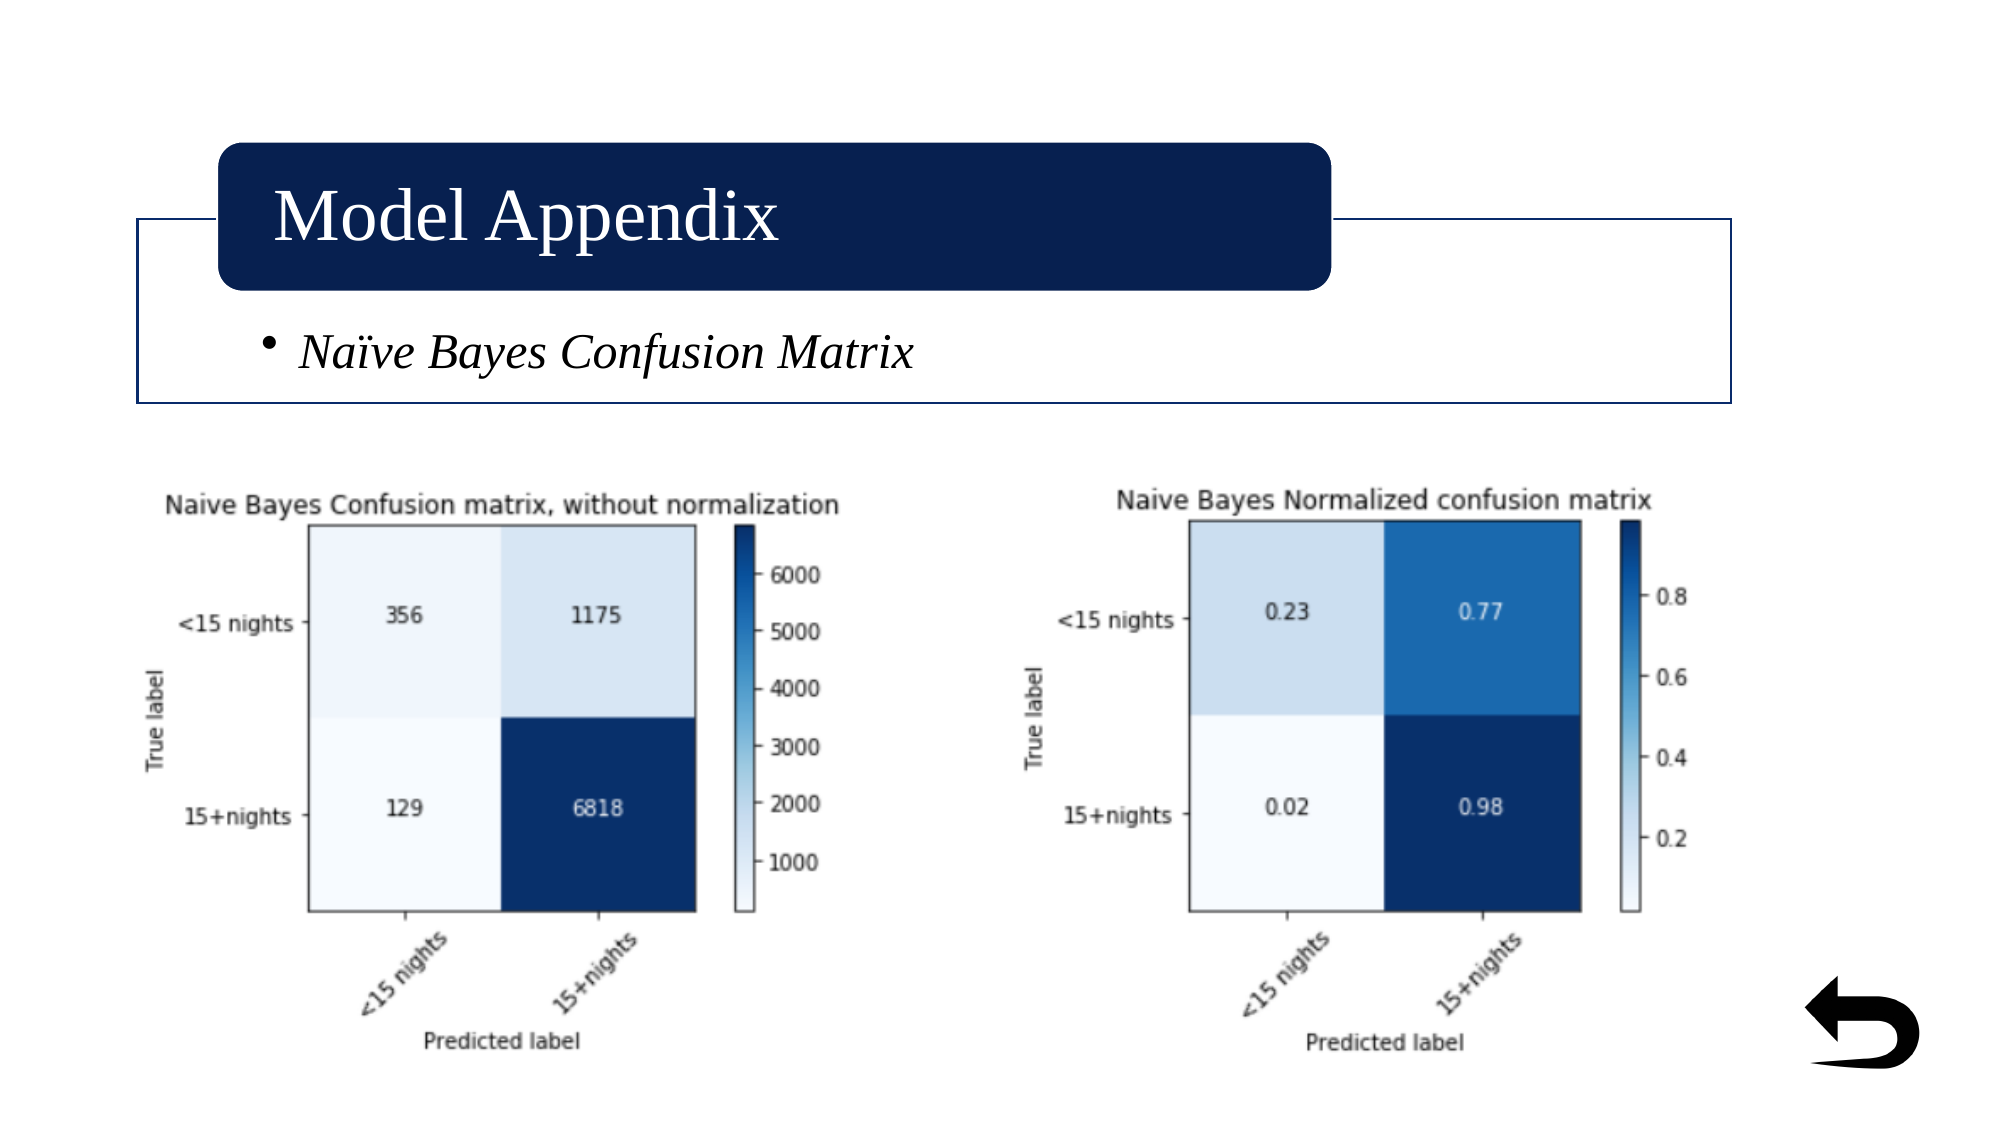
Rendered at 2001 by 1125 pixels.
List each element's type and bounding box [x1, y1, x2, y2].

picture [1009, 482, 1705, 1061]
picture [1796, 956, 1929, 1089]
text_box [137, 139, 1731, 404]
picture [137, 482, 854, 1061]
